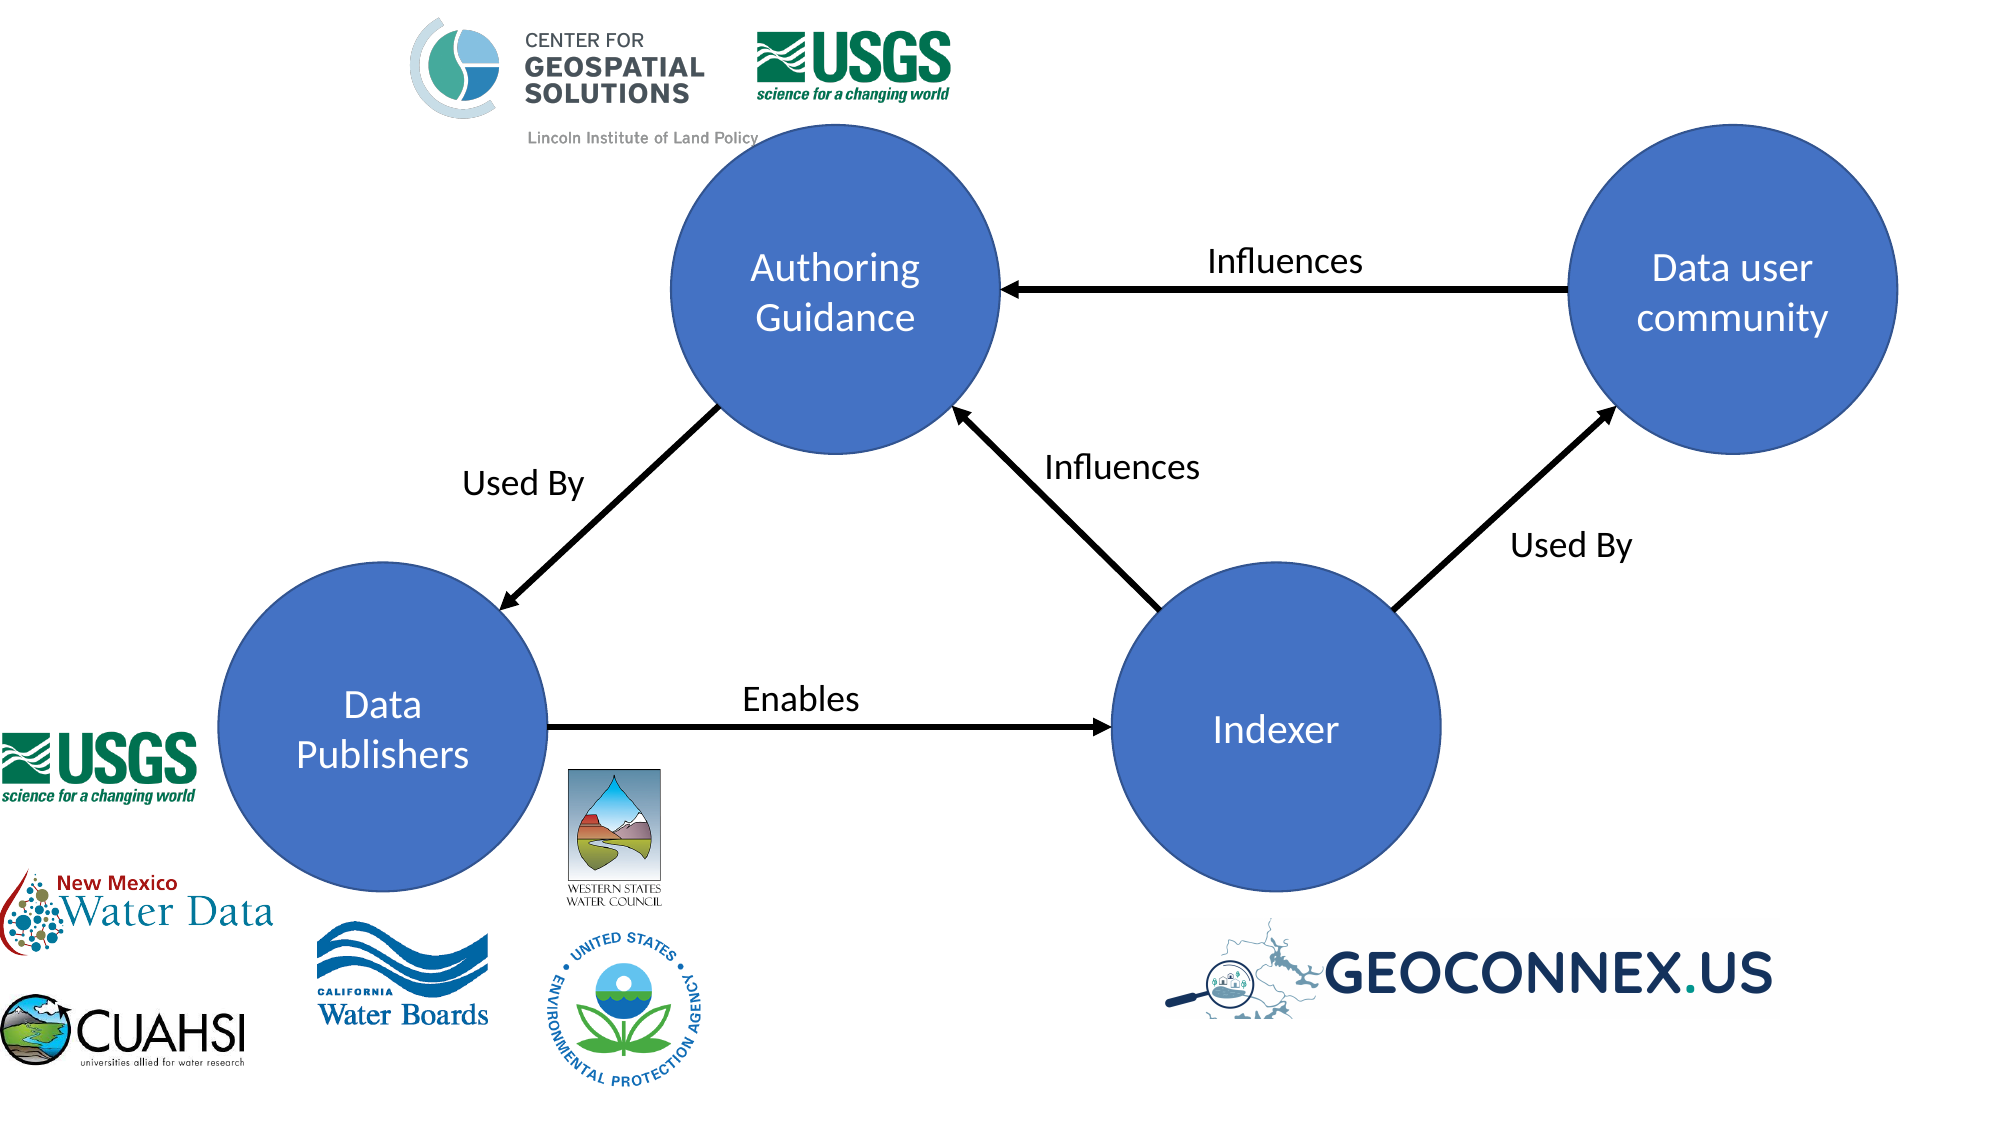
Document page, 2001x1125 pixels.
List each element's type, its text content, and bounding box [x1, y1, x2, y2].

text_box Enables [727, 666, 916, 726]
text_box Used By [447, 450, 499, 510]
text_box Used By [1617, 512, 1684, 573]
picture [317, 921, 488, 1025]
picture [566, 769, 662, 908]
picture [406, 15, 957, 149]
picture [0, 726, 202, 810]
picture [0, 994, 244, 1066]
text_box Data user community [1567, 123, 1899, 455]
text_box Influences [1192, 228, 1381, 289]
picture [0, 847, 285, 969]
picture [499, 926, 748, 1093]
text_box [499, 405, 720, 611]
text_box Data Publishers [217, 561, 549, 893]
text_box Authoring Guidance [669, 123, 1001, 455]
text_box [1392, 405, 1617, 611]
text_box Influences [1160, 434, 1218, 494]
picture [1159, 918, 1780, 1019]
text_box Indexer [1110, 561, 1442, 893]
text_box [951, 405, 1160, 611]
